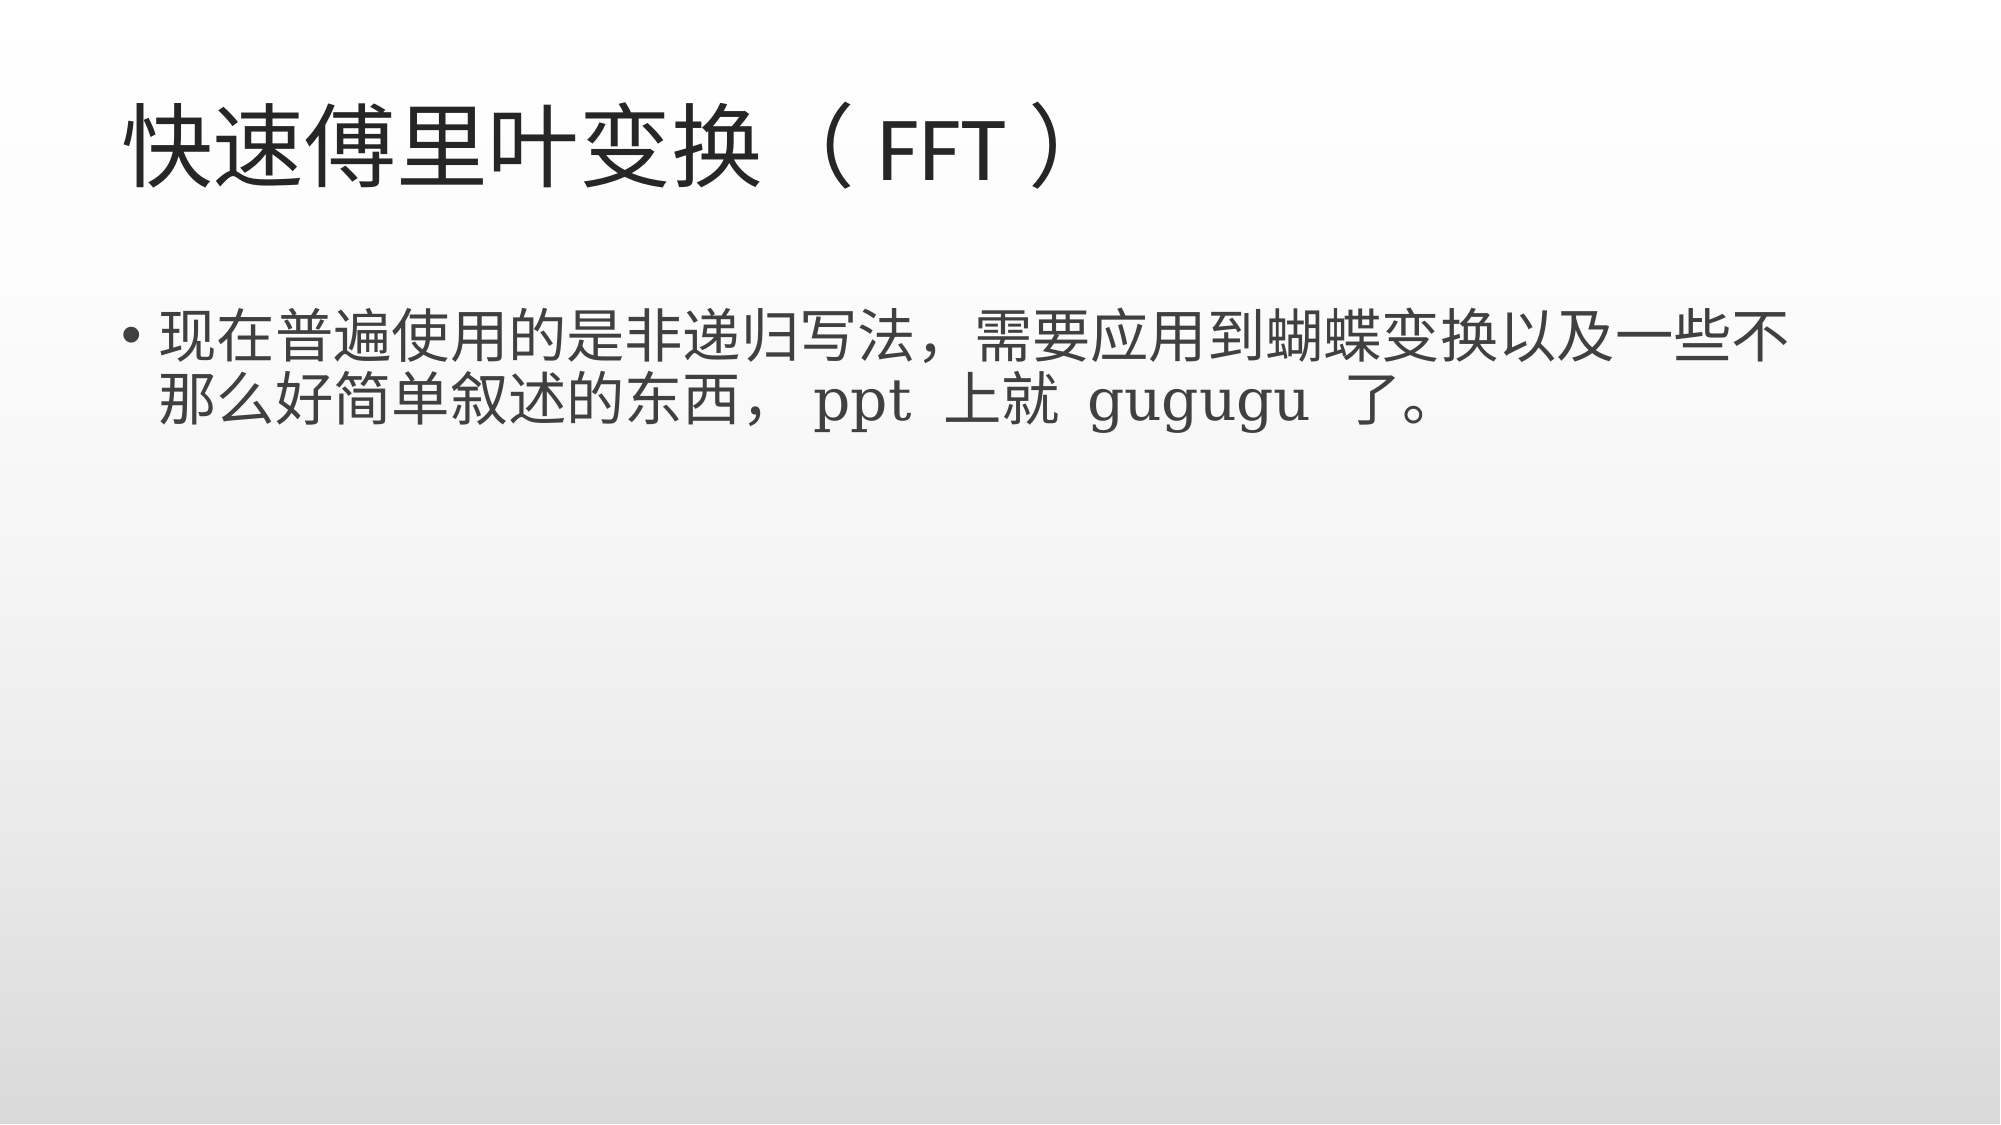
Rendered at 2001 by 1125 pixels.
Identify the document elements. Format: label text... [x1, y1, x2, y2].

title 快速傅里叶变换（FFT） [106, 42, 1832, 260]
list 现在普遍使用的是非递归写法，需要应用到蝴蝶变换以及一些不那么好简单叙述的东西，ppt 上就 gugugu 了。 [106, 299, 1832, 1014]
picture [0, 0, 2001, 1125]
